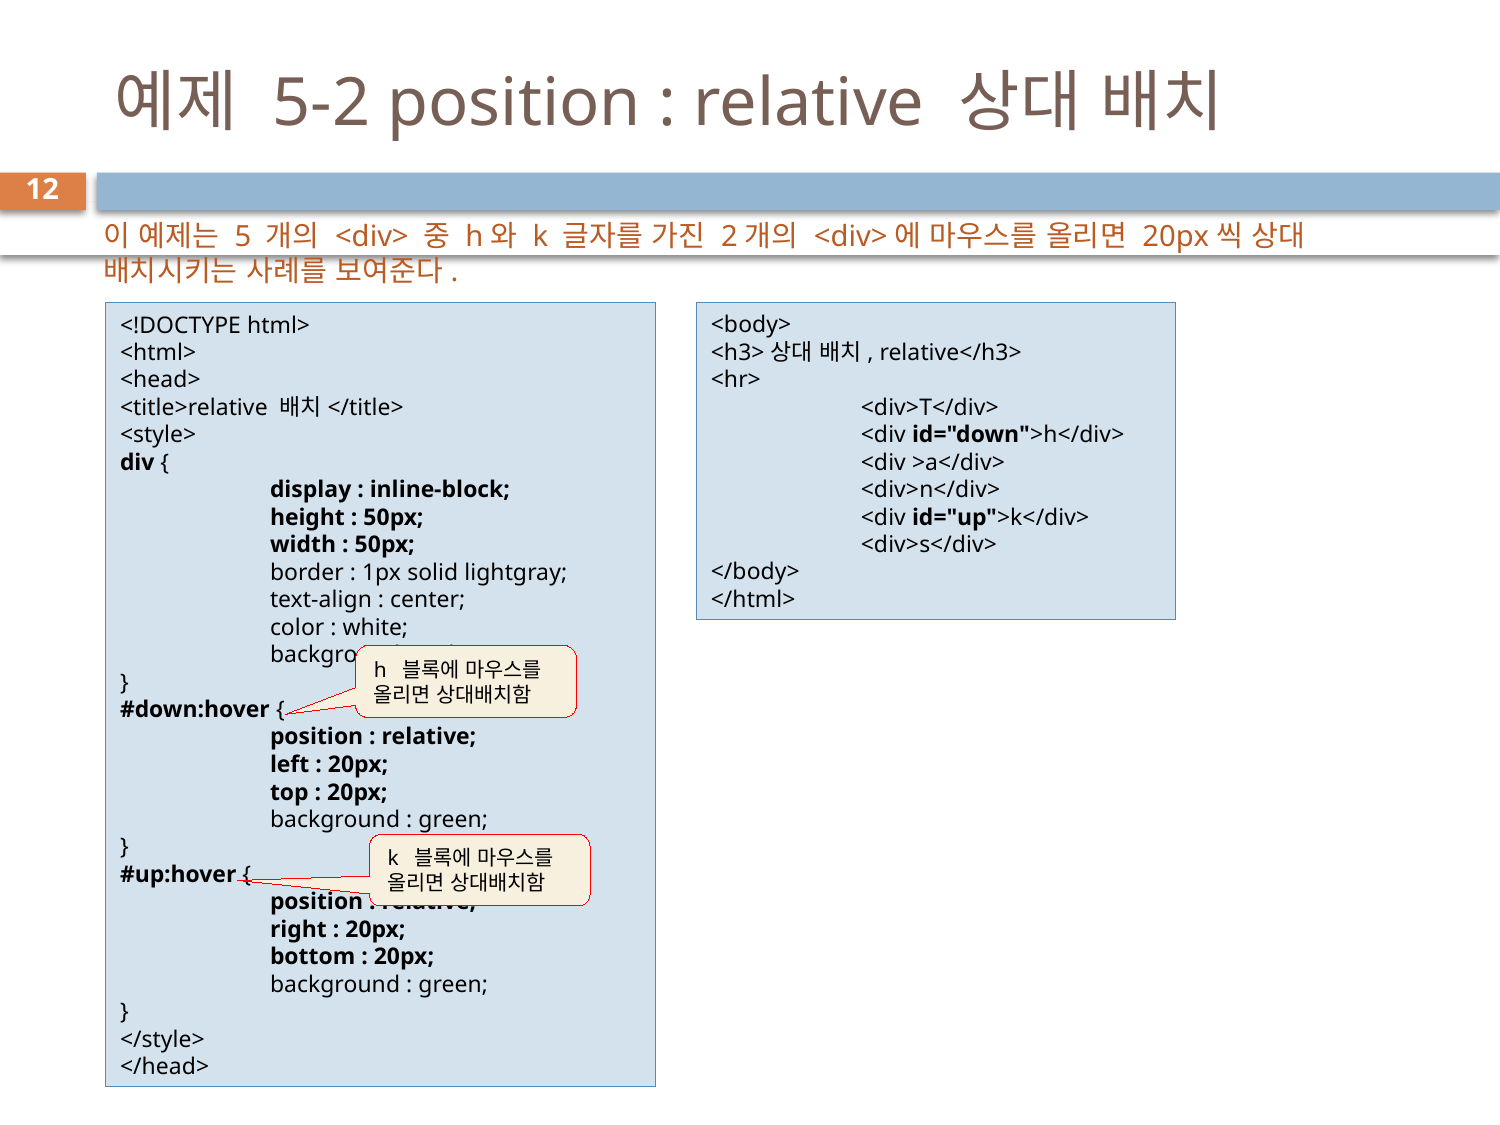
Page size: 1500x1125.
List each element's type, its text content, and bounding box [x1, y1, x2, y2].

text_box h 블록에 마우스를 올리면 상대배치함 [285, 645, 577, 718]
title 예제 5-2 position : relative 상대 배치 [99, 37, 1438, 161]
text_box 이 예제는 5 개의 <div> 중 h와 k 글자를 가진 2개의 <div>에 마우스를 올리면 20px씩 상대 배치시키는 사례를 보여준다. [88, 210, 1450, 295]
text_box <!DOCTYPE html> <html> <head> <title>relative 배치</title> <style> div { display : inline-block; height : 50px; width : 50px; border : 1px solid lightgray; text-align : center; color : white; background : red; } #down:hover { position : relative; left : 20px; top : 20px; background : green; } #up:hover { position : relative; right : 20px; bottom : 20px; background : green; } </style> </head> [105, 302, 656, 1087]
slide_number 12 [0, 170, 87, 211]
text_box k 블록에 마우스를 올리면 상대배치함 [237, 834, 591, 906]
text_box <body> <h3>상대 배치, relative</h3> <hr> <div>T</div> <div id="down">h</div> <div >a</div> <div>n</div> <div id="up">k</div> <div>s</div> </body> </html> [696, 302, 1176, 620]
